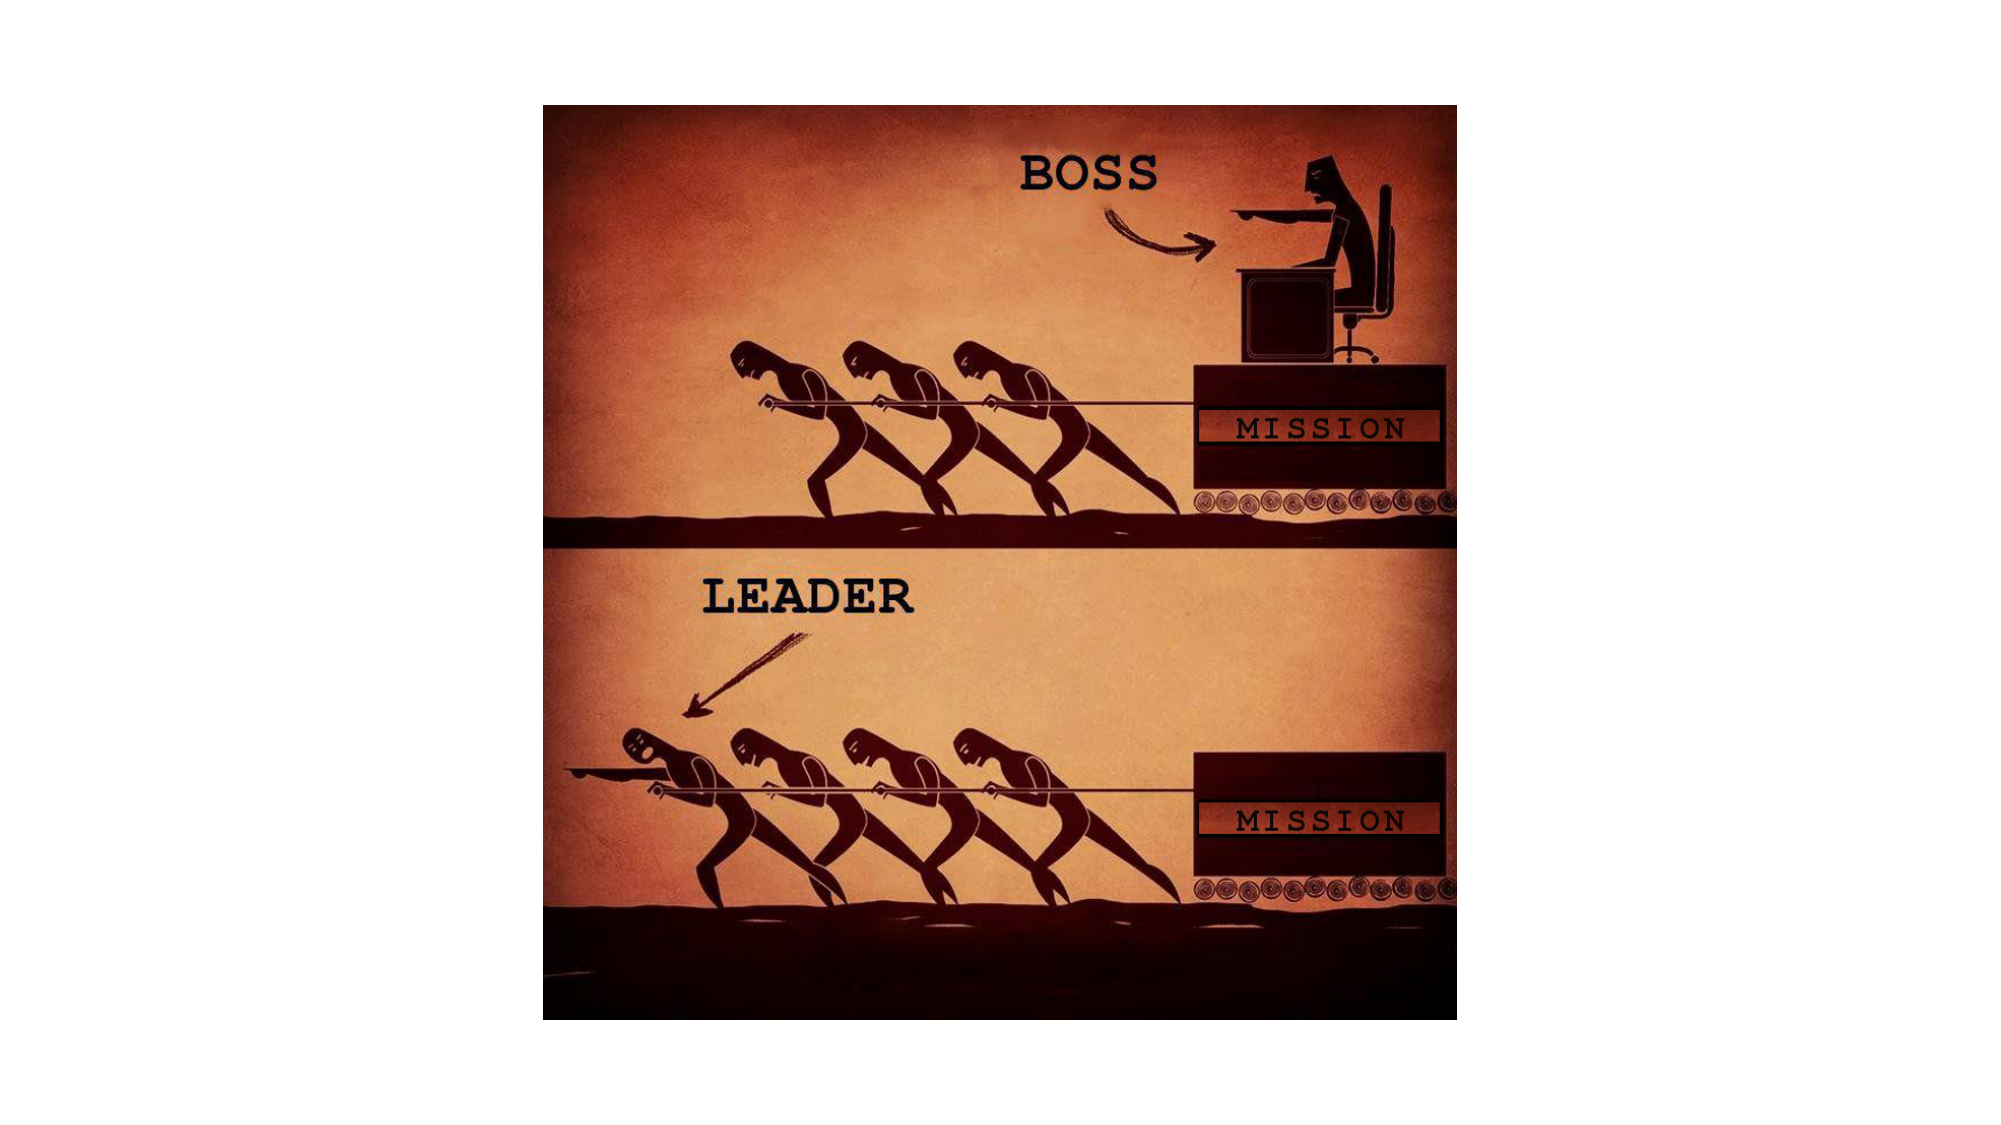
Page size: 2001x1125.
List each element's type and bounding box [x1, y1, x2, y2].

list [543, 105, 1457, 1020]
